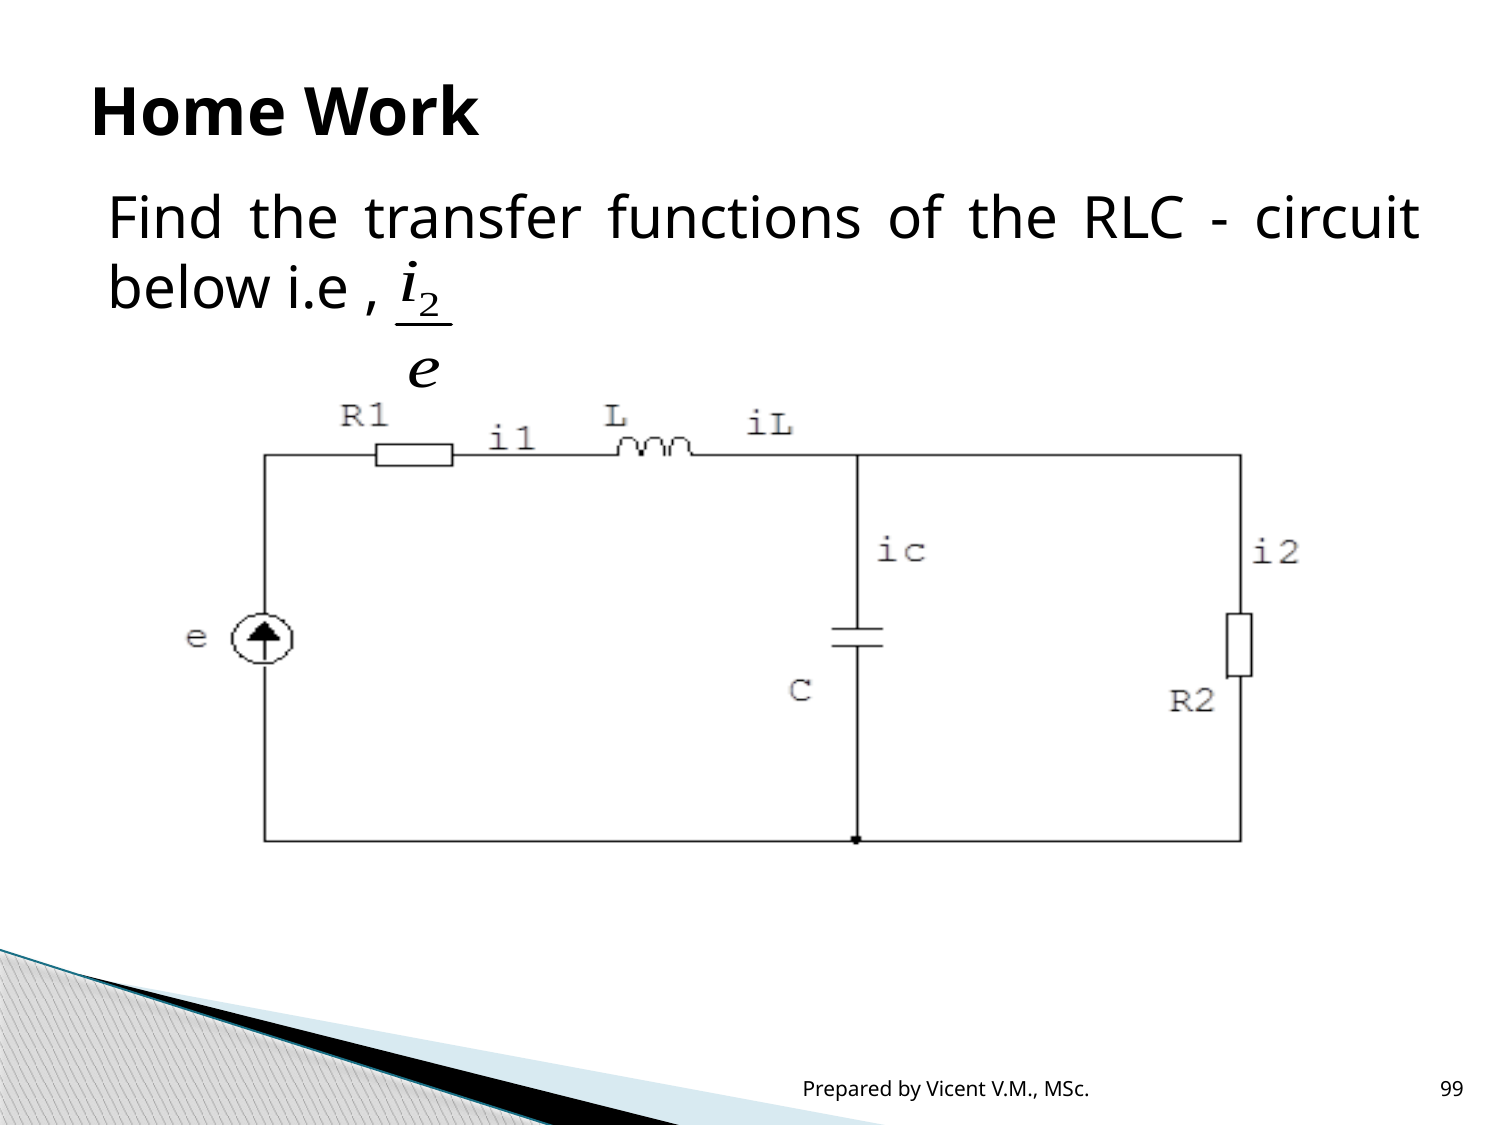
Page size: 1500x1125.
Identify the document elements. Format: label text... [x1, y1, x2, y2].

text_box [383, 243, 467, 401]
slide_number 99 [1418, 1051, 1479, 1112]
title Home Work [75, 45, 1425, 173]
list Find the transfer functions of the RLC - circuit below i.e , [75, 172, 1436, 986]
footer Prepared by Vicent V.M., MSc. [718, 1051, 1105, 1112]
picture [160, 373, 1339, 859]
